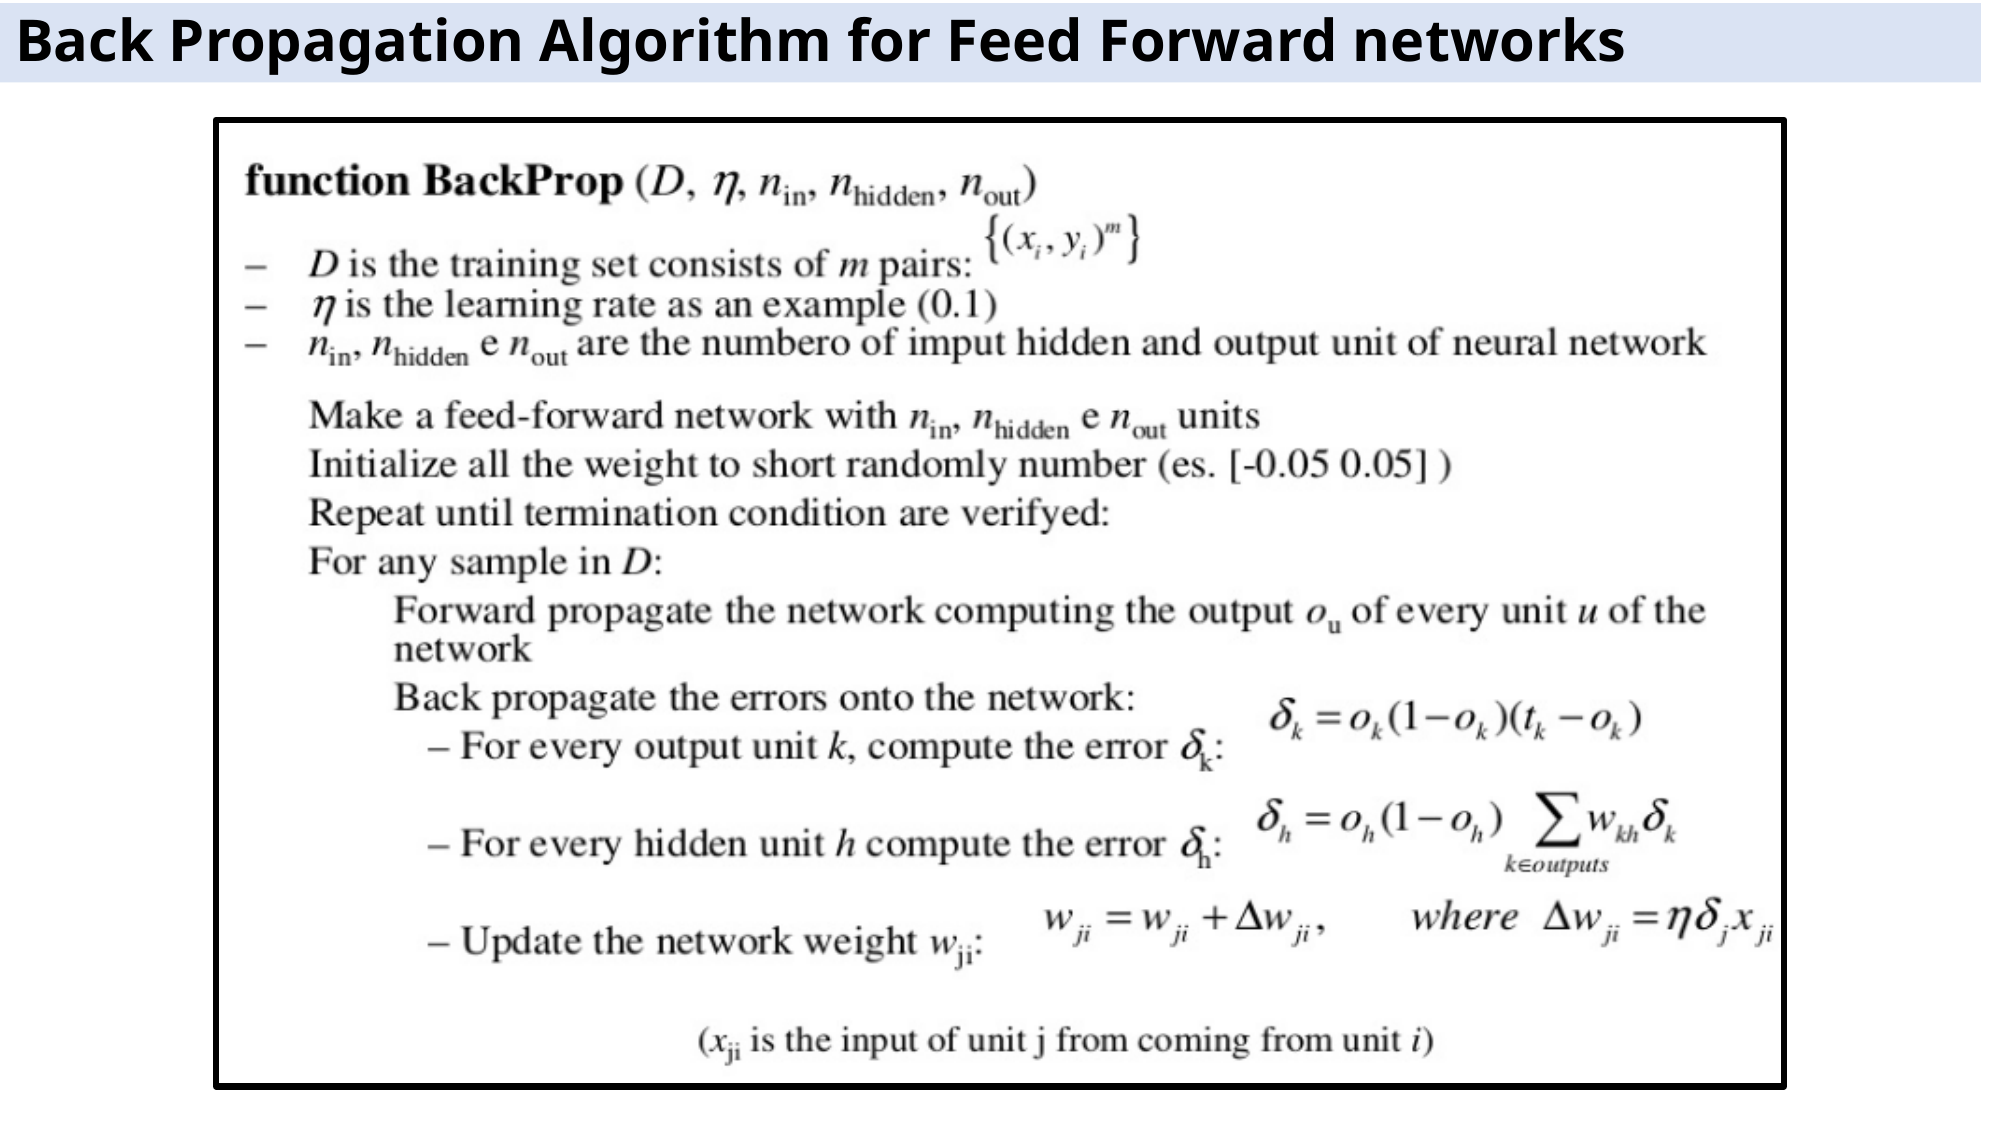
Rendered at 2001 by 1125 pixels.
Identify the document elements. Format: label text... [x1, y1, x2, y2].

title Back Propagation Algorithm for Feed Forward networks [0, 3, 1981, 83]
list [218, 122, 1781, 1084]
